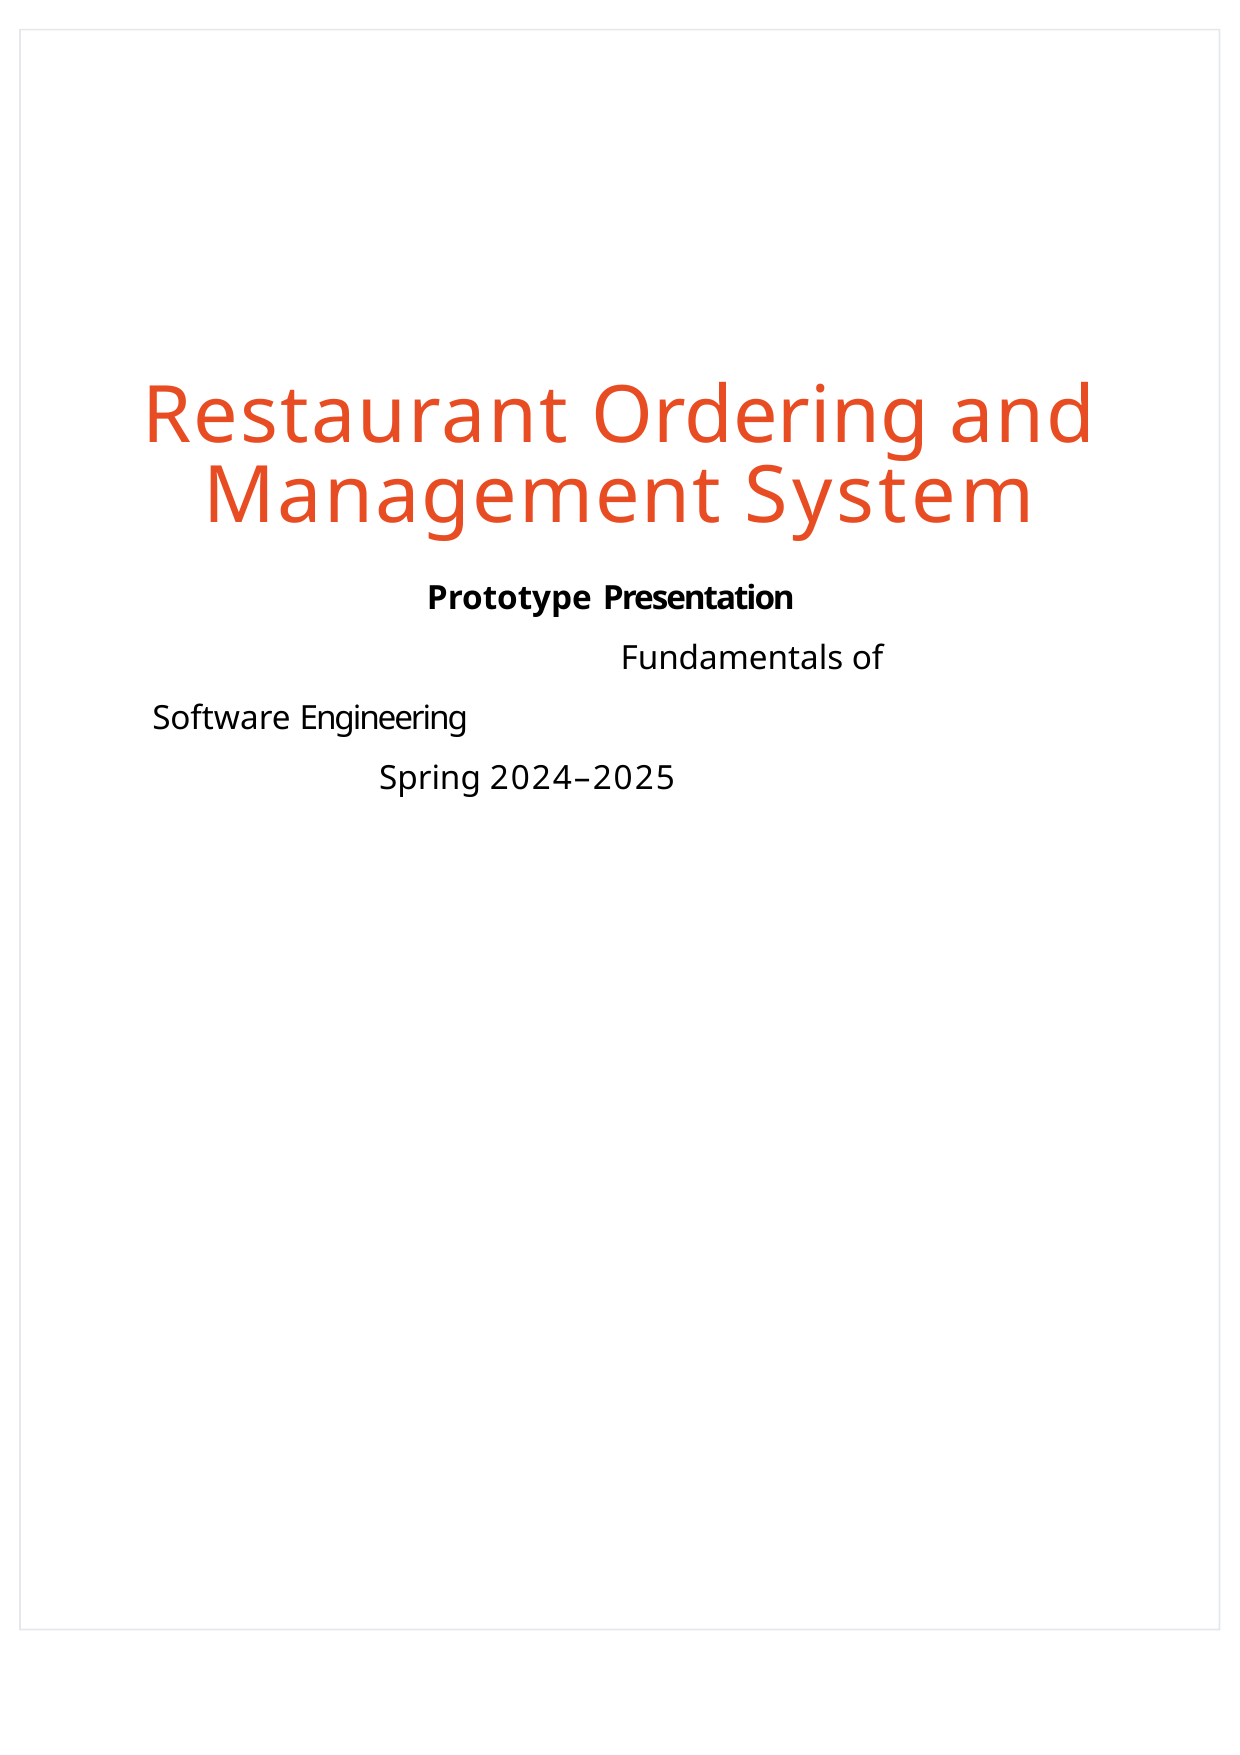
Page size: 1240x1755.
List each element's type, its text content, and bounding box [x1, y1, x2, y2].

text_box [19, 28, 1221, 1631]
title Restaurant Ordering and Management System Prototype Presentation Fundamentals of Software Engineering Spring 2024–2025 [131, 379, 1108, 760]
